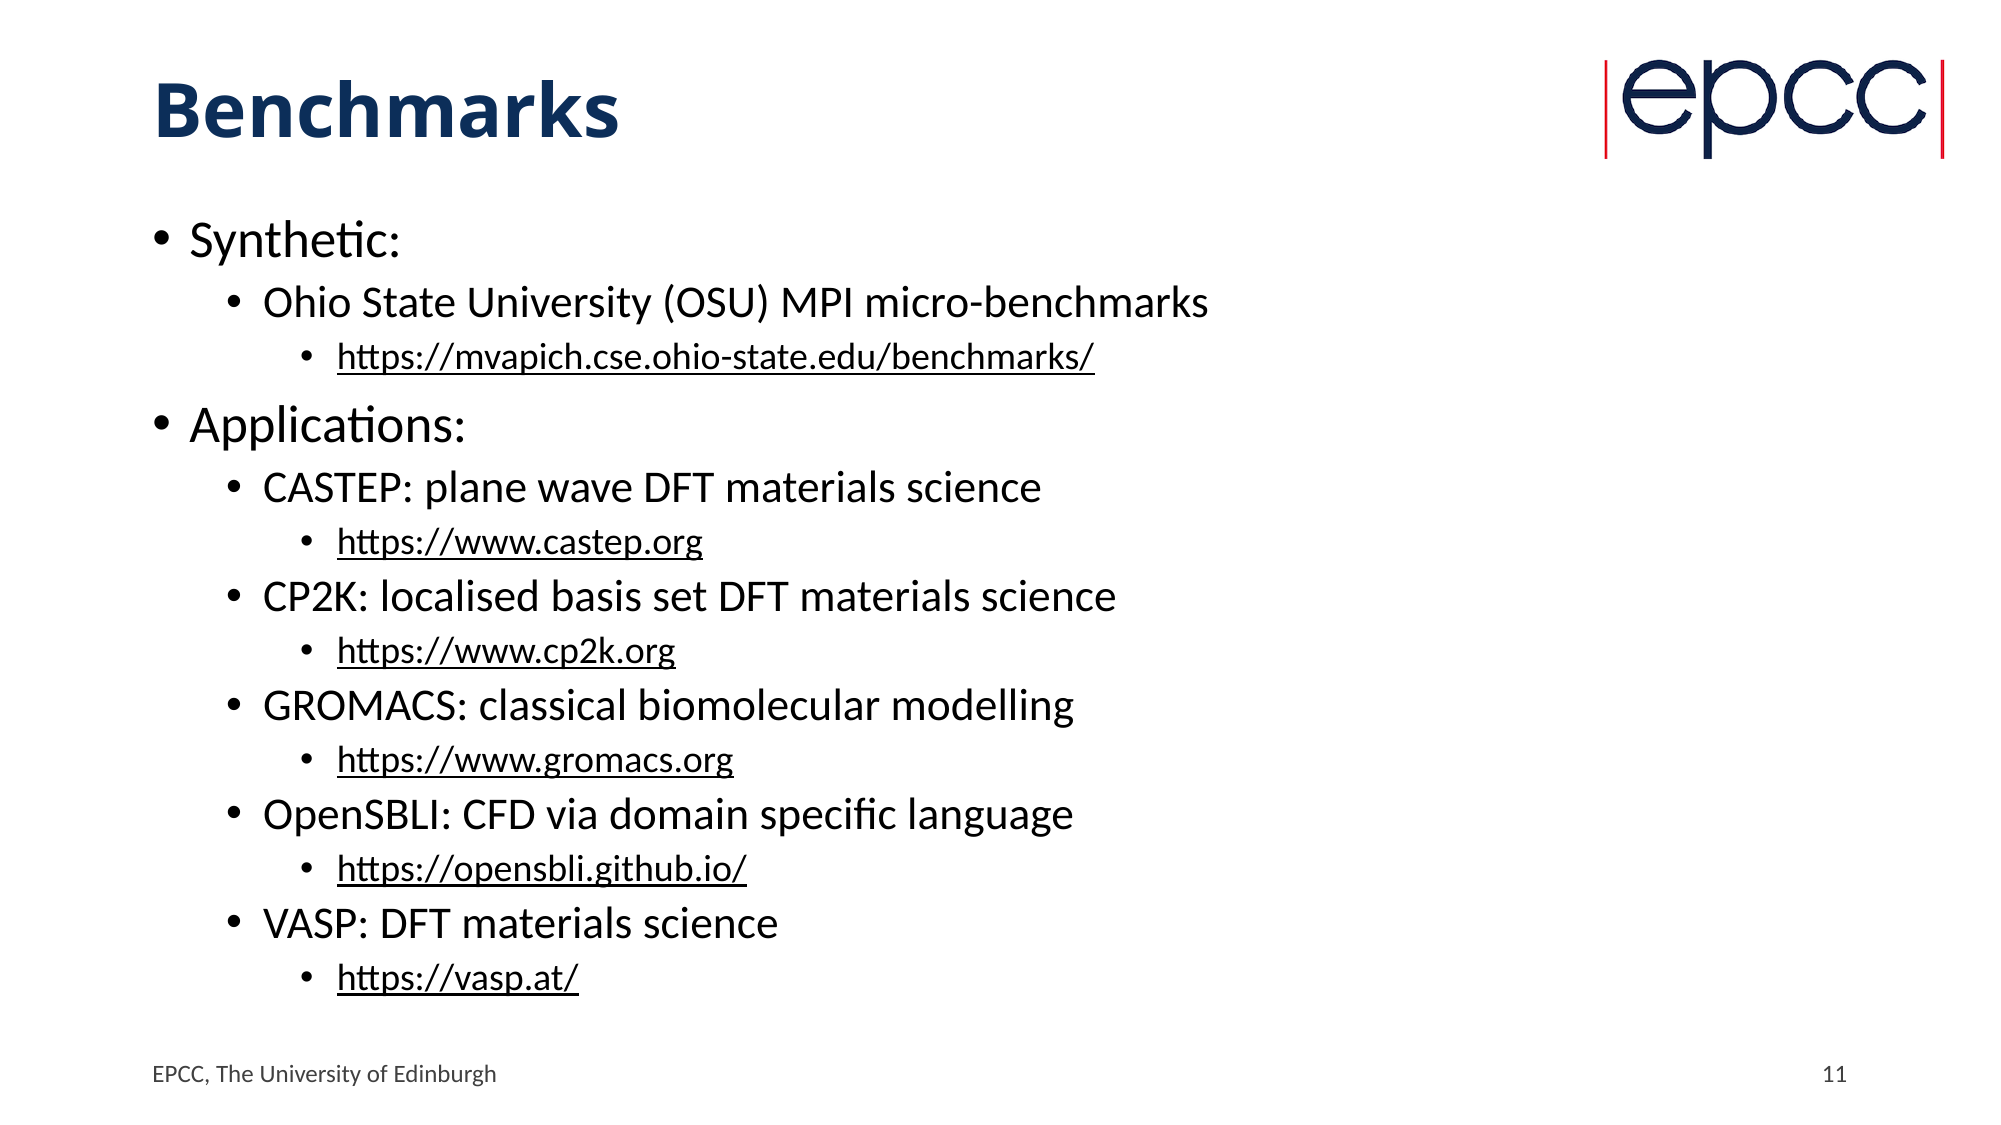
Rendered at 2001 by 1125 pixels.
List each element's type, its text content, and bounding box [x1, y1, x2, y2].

slide_number 11 [1412, 1042, 1863, 1103]
picture [1592, 49, 1954, 168]
title Benchmarks [137, 59, 1863, 168]
list Synthetic: Ohio State University (OSU) MPI micro-benchmarks https://mvapich.cse.ohio-state.edu/benchmarks/ Applications: CASTEP: plane wave DFT materials science https://www.castep.org CP2K: localised basis set DFT materials science https://www.cp2k.org GROMACS: classical biomolecular modelling https://www.gromacs.org OpenSBLI: CFD via domain specific language https://opensbli.github.io/ VASP: DFT materials science https://vasp.at/ [137, 204, 1863, 1014]
footer EPCC, The University of Edinburgh [137, 1042, 813, 1103]
